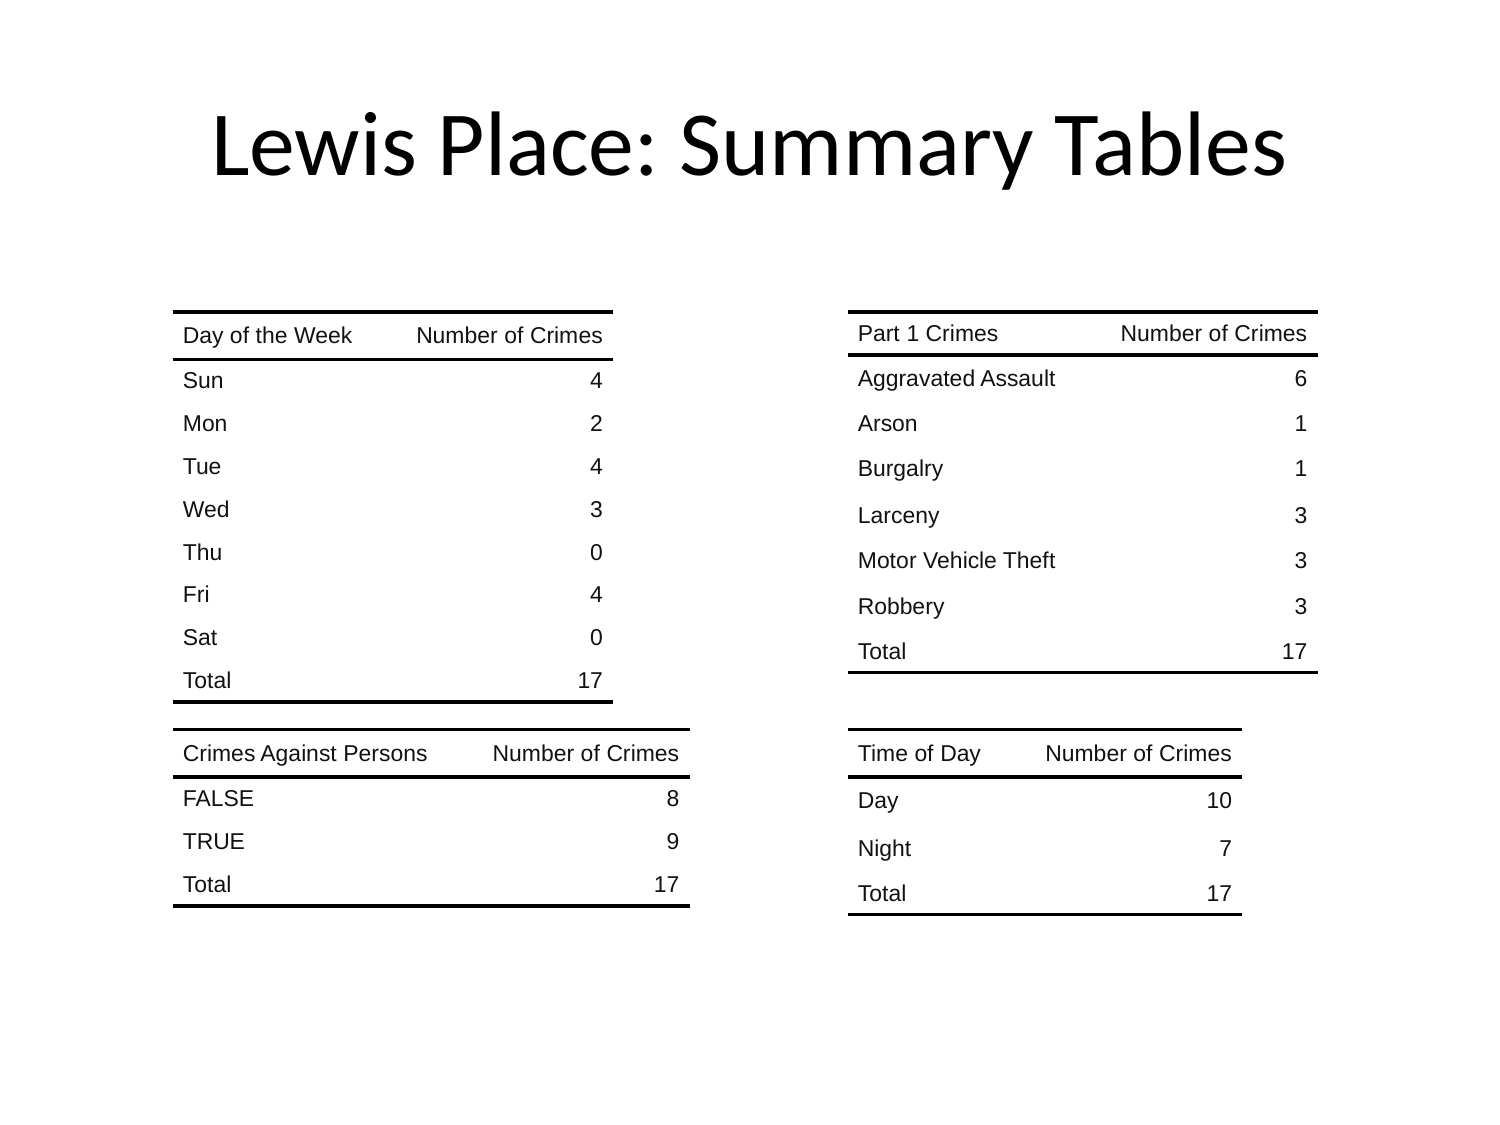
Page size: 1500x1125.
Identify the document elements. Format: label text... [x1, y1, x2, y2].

table_cell 9 [461, 820, 690, 863]
table_cell 17 [1089, 630, 1318, 671]
table_cell 2 [385, 402, 613, 445]
table_cell 0 [385, 531, 613, 574]
table_cell Total [173, 659, 385, 700]
table_cell Tue [173, 445, 385, 488]
table_cell 4 [385, 361, 613, 402]
table_header Crimes Against Persons [173, 731, 461, 775]
title Lewis Place: Summary Tables [75, 45, 1425, 233]
table_cell 3 [1089, 583, 1318, 630]
table_cell Day [848, 779, 1014, 825]
table_cell 1 [1089, 402, 1318, 445]
table_cell Mon [173, 402, 385, 445]
table_cell Aggravated Assault [848, 357, 1089, 402]
table_cell 0 [385, 616, 613, 659]
table_cell Wed [173, 488, 385, 531]
table_cell Larceny [848, 492, 1089, 540]
table_cell Burgalry [848, 445, 1089, 492]
table_cell 3 [385, 488, 613, 531]
table_cell 17 [385, 659, 613, 700]
table_cell Total [848, 872, 1014, 913]
table_cell FALSE [173, 779, 461, 820]
table_cell 3 [1089, 540, 1318, 583]
table_cell Motor Vehicle Theft [848, 540, 1089, 583]
table_cell 17 [461, 863, 690, 904]
table_cell TRUE [173, 820, 461, 863]
table_header Part 1 Crimes [848, 314, 1089, 353]
table_header Day of the Week [173, 314, 385, 358]
table_cell Total [848, 630, 1089, 671]
table_header Time of Day [848, 731, 1014, 775]
table_header Number of Crimes [1014, 731, 1242, 775]
table_cell Fri [173, 574, 385, 616]
table_cell Robbery [848, 583, 1089, 630]
table_header Number of Crimes [1089, 314, 1318, 353]
table_cell 17 [1014, 872, 1242, 913]
table_cell Sat [173, 616, 385, 659]
table_cell Night [848, 825, 1014, 872]
table_cell 4 [385, 445, 613, 488]
table_cell 1 [1089, 445, 1318, 492]
table_header Number of Crimes [385, 314, 613, 358]
table_cell Sun [173, 361, 385, 402]
table_cell 10 [1014, 779, 1242, 825]
table_cell 6 [1089, 357, 1318, 402]
table_header Number of Crimes [461, 731, 690, 775]
table_cell 3 [1089, 492, 1318, 540]
table_cell Thu [173, 531, 385, 574]
table_cell Total [173, 863, 461, 904]
table_cell 4 [385, 574, 613, 616]
table_cell 8 [461, 779, 690, 820]
table_cell 7 [1014, 825, 1242, 872]
table_cell Arson [848, 402, 1089, 445]
